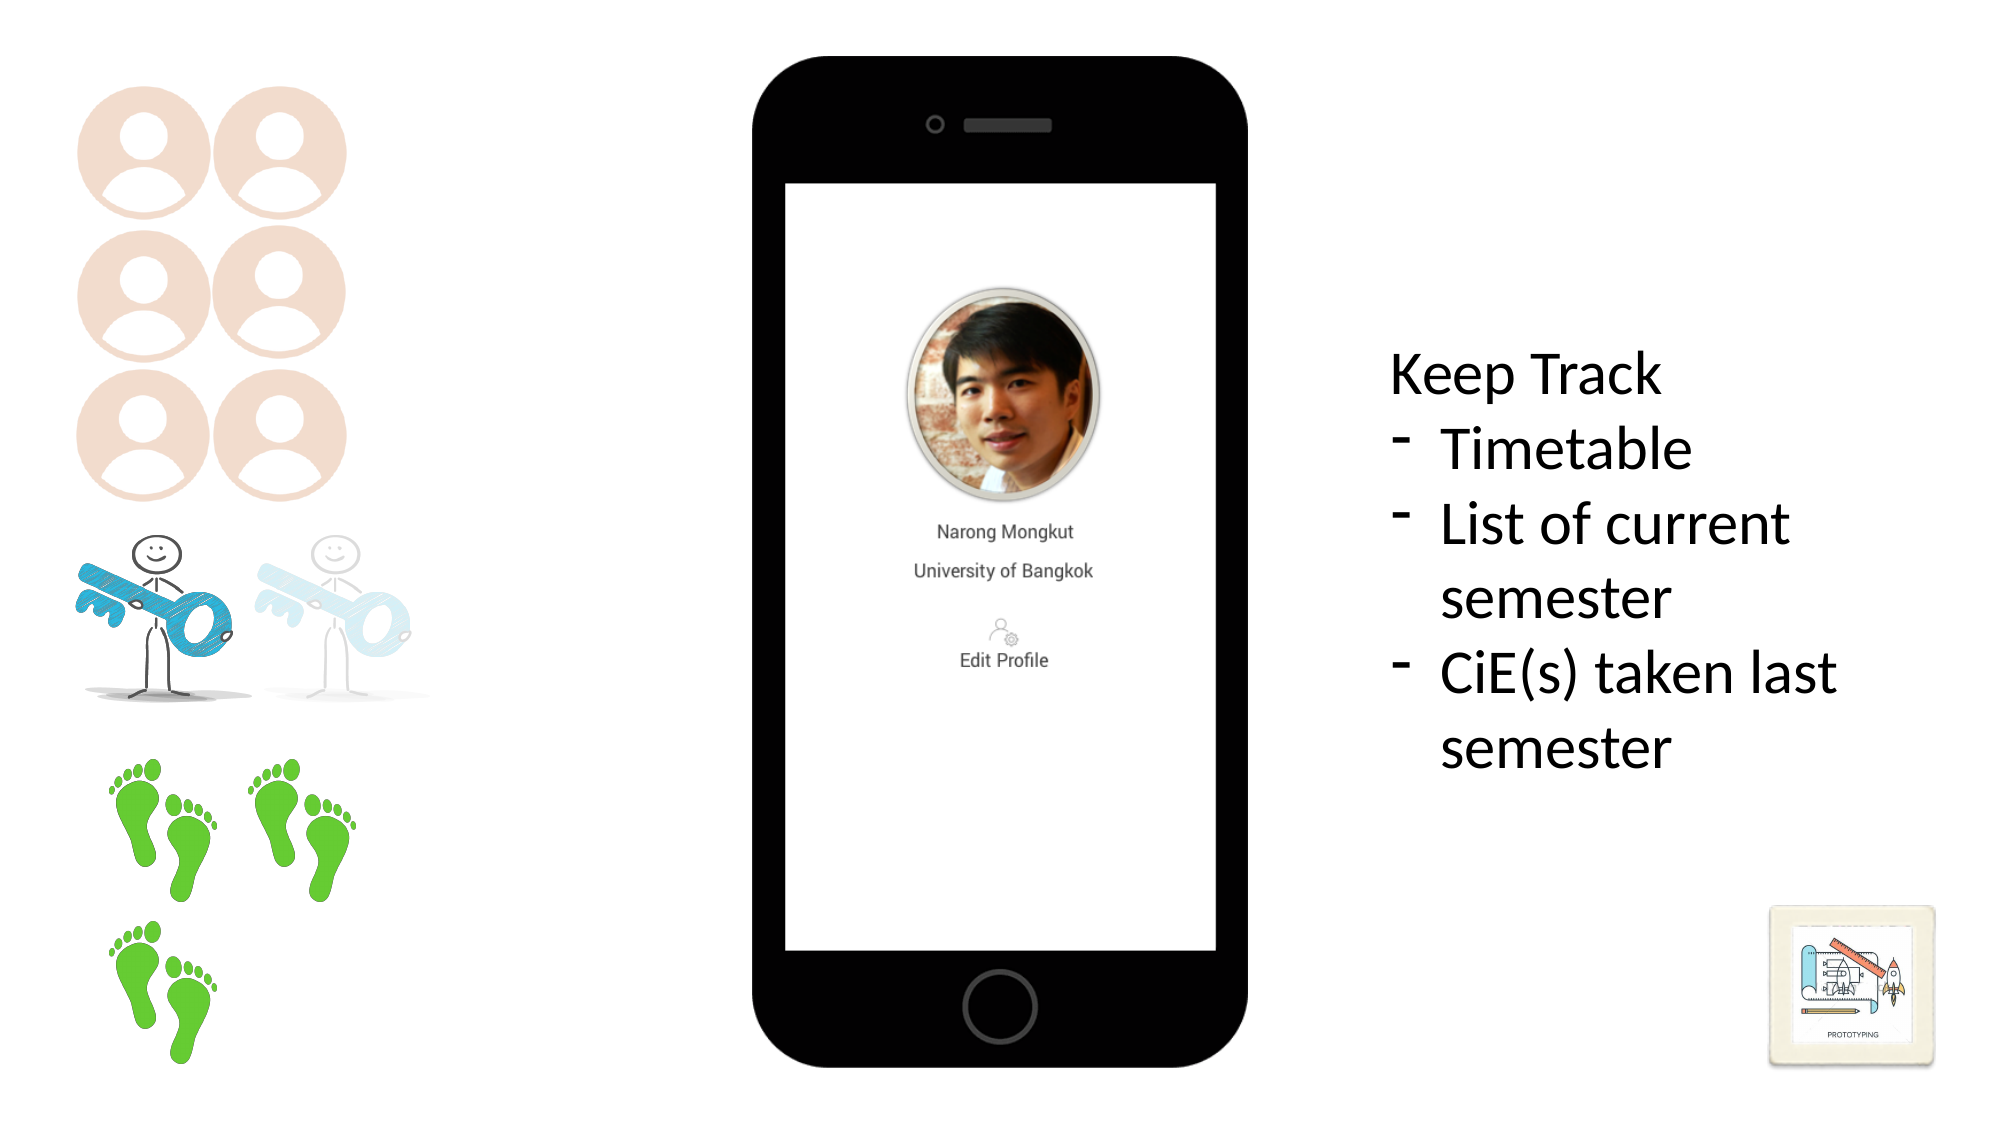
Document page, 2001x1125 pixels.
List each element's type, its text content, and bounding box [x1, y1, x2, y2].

picture [108, 759, 218, 902]
picture [247, 759, 357, 902]
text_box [1764, 903, 1940, 1076]
picture [751, 56, 1248, 1069]
text_box Keep Track Timetable List of current semester CiE(s) taken last semester [1383, 324, 1901, 789]
picture [68, 528, 436, 711]
picture [108, 921, 218, 1064]
picture [71, 81, 351, 507]
